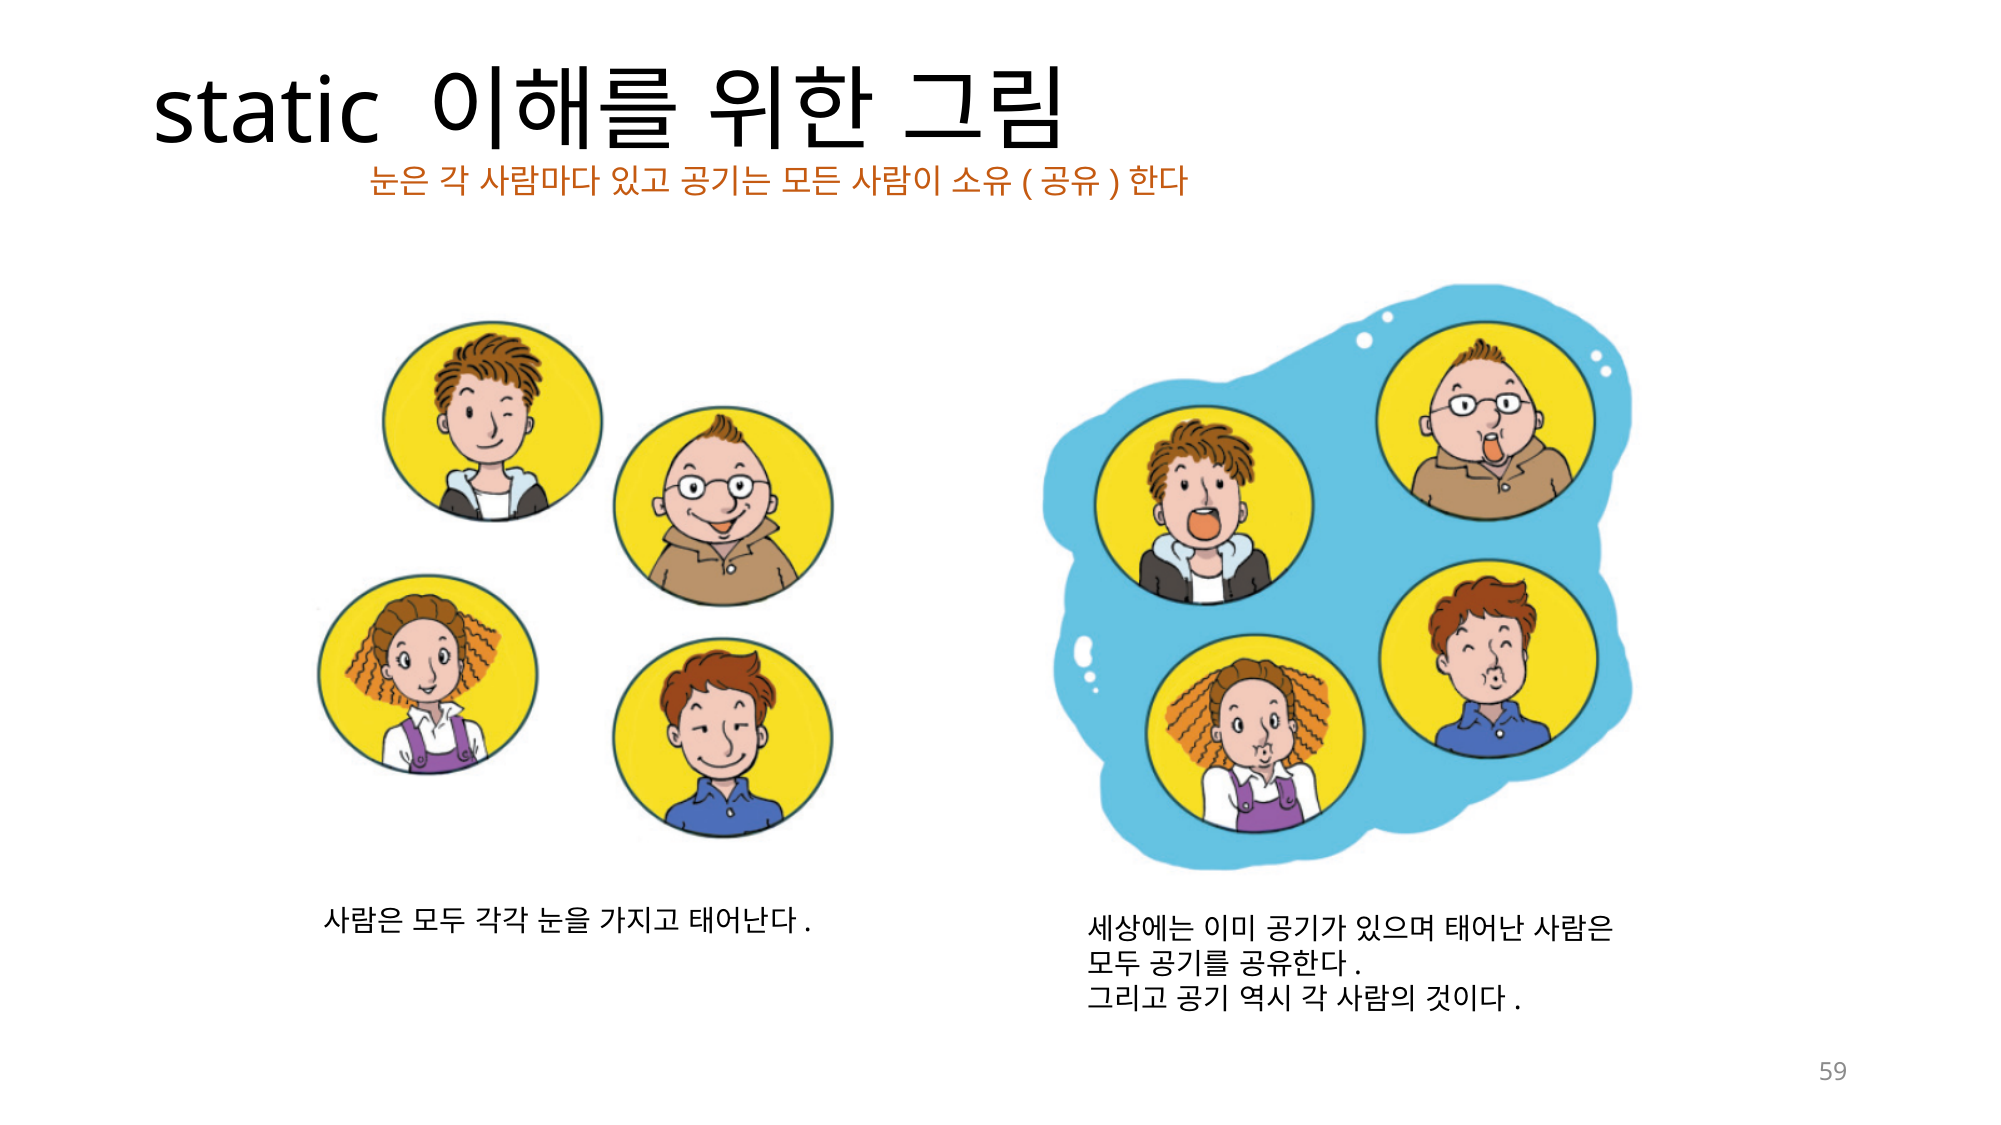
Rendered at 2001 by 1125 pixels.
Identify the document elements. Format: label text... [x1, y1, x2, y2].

title static 이해를 위한 그림 [137, 3, 1863, 222]
text_box 세상에는 이미 공기가 있으며 태어난 사람은 모두 공기를 공유한다. 그리고 공기 역시 각 사람의 것이다. [1072, 902, 1630, 1023]
picture [303, 208, 1650, 881]
text_box 눈은 각 사람마다 있고 공기는 모든 사람이 소유(공유)한다 [354, 152, 1205, 208]
text_box 사람은 모두 각각 눈을 가지고 태어난다. [309, 895, 827, 945]
slide_number 59 [1412, 1042, 1863, 1103]
